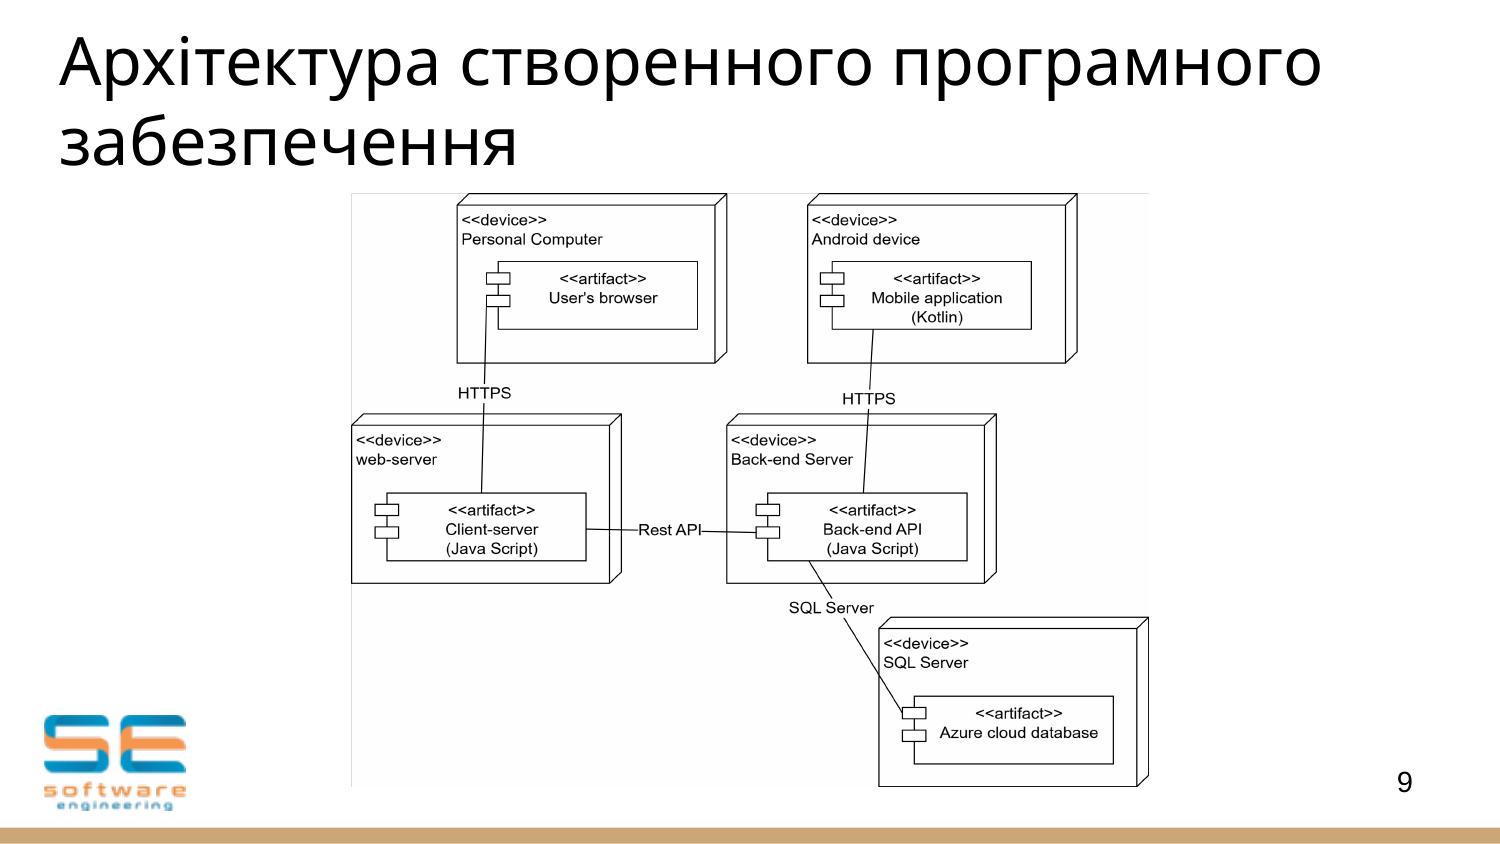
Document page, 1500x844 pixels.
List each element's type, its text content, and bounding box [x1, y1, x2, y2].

title Архітектура створенного програмного забезпечення [44, 57, 1442, 194]
picture [43, 714, 186, 811]
text_box 9 [1382, 755, 1500, 806]
picture [351, 193, 1149, 787]
